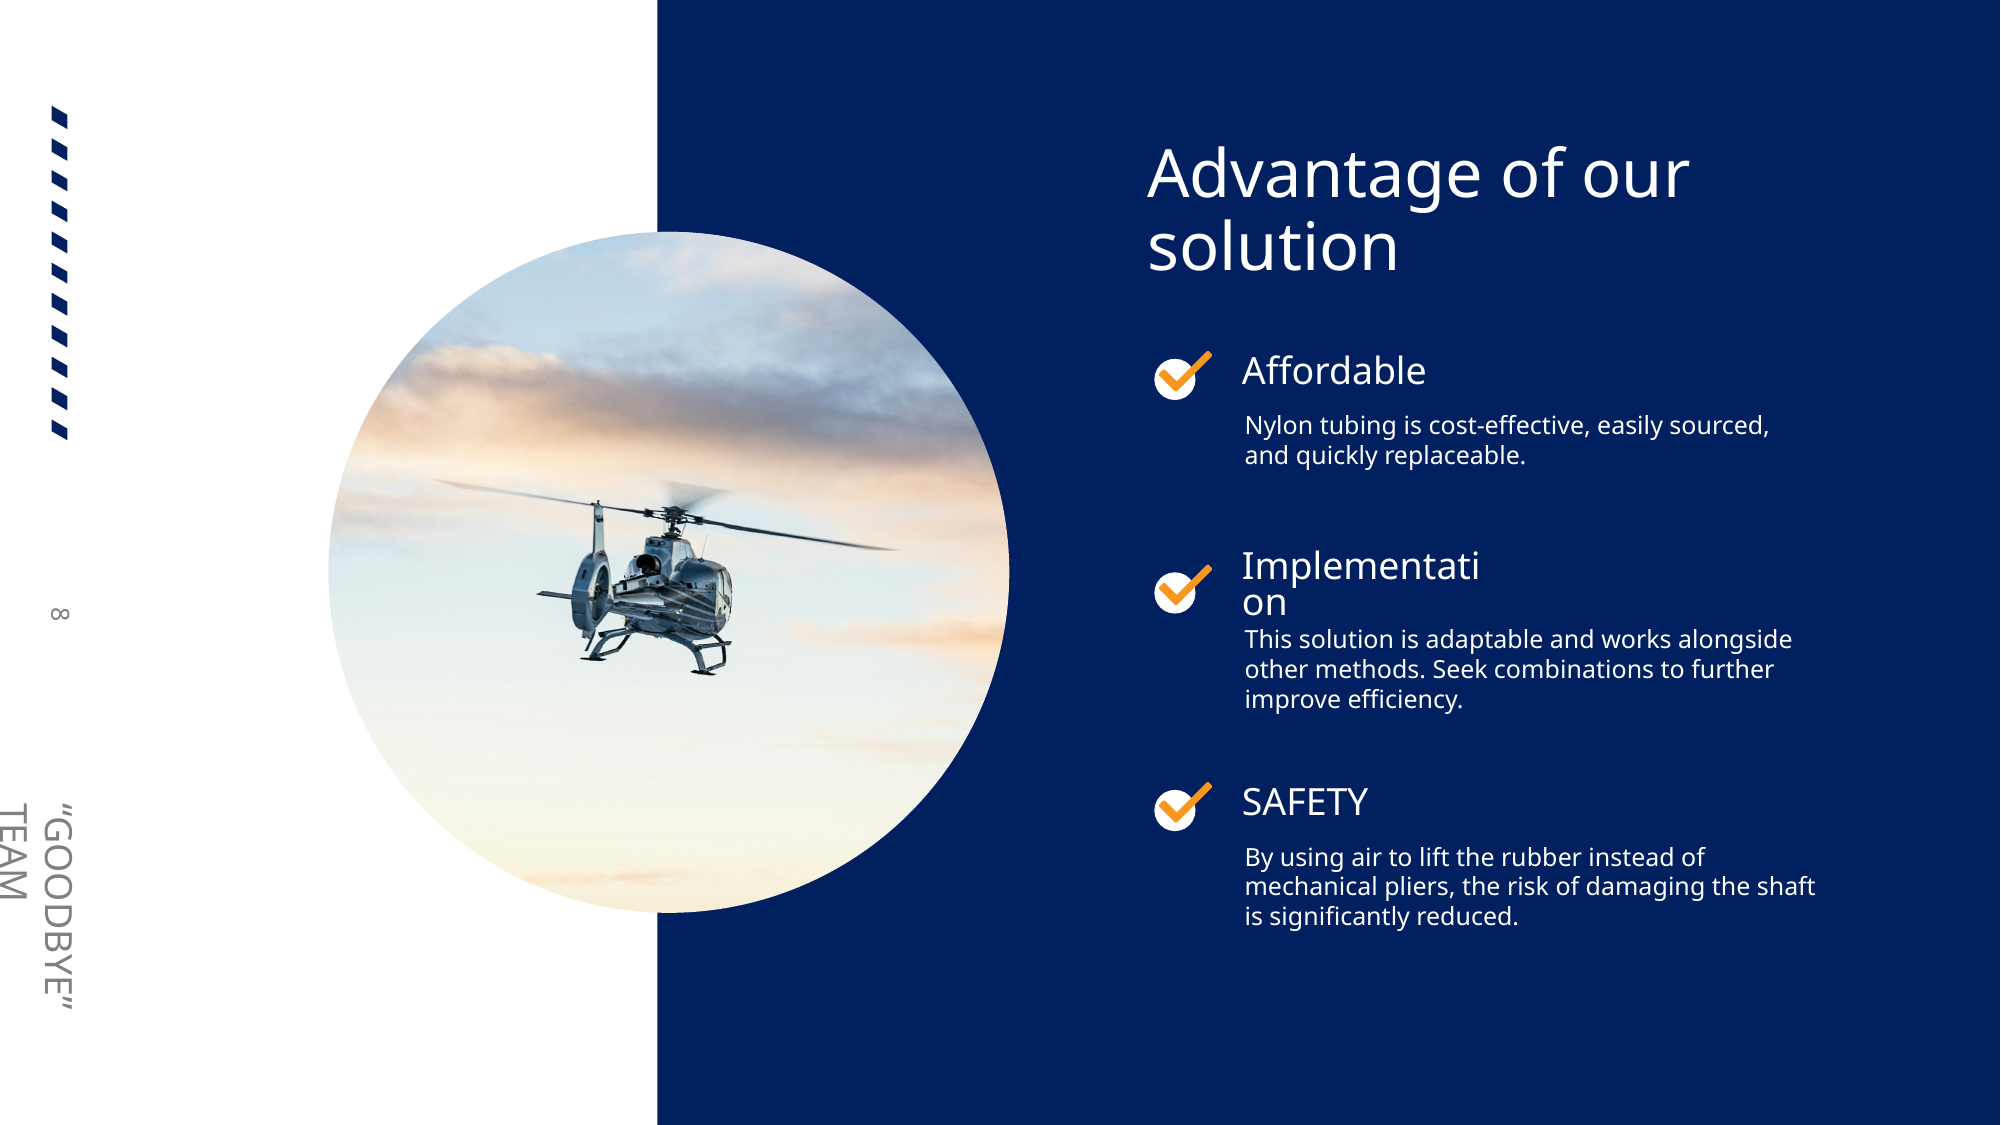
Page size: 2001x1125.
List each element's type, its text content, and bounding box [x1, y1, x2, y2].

text_box [50, 260, 69, 286]
text_box Nylon tubing is cost-effective, easily sourced, and quickly replaceable. [1229, 402, 1836, 478]
text_box [50, 136, 69, 163]
text_box [50, 229, 69, 256]
text_box Affordable [1227, 348, 1501, 399]
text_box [1154, 352, 1212, 400]
slide_number 8 [29, 565, 90, 663]
text_box [50, 385, 69, 413]
text_box “GOODBYE” TEAM [0, 788, 90, 1066]
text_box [1154, 783, 1212, 831]
picture [328, 231, 1010, 913]
text_box [50, 354, 69, 380]
text_box Implementation [1227, 543, 1501, 631]
text_box This solution is adaptable and works alongside other methods. Seek combinations to further improve efficiency. [1229, 616, 1836, 721]
text_box SAFETY [1227, 779, 1501, 830]
text_box [50, 198, 69, 225]
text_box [1154, 565, 1212, 614]
text_box By using air to lift the rubber instead of mechanical pliers, the risk of damaging the shaft is significantly reduced. [1229, 833, 1836, 939]
text_box [50, 323, 69, 350]
text_box [50, 290, 69, 318]
text_box [50, 103, 69, 131]
text_box [50, 417, 69, 443]
text_box Advantage of our solution [1132, 131, 1738, 294]
text_box [656, 0, 2000, 1125]
text_box [50, 168, 69, 194]
